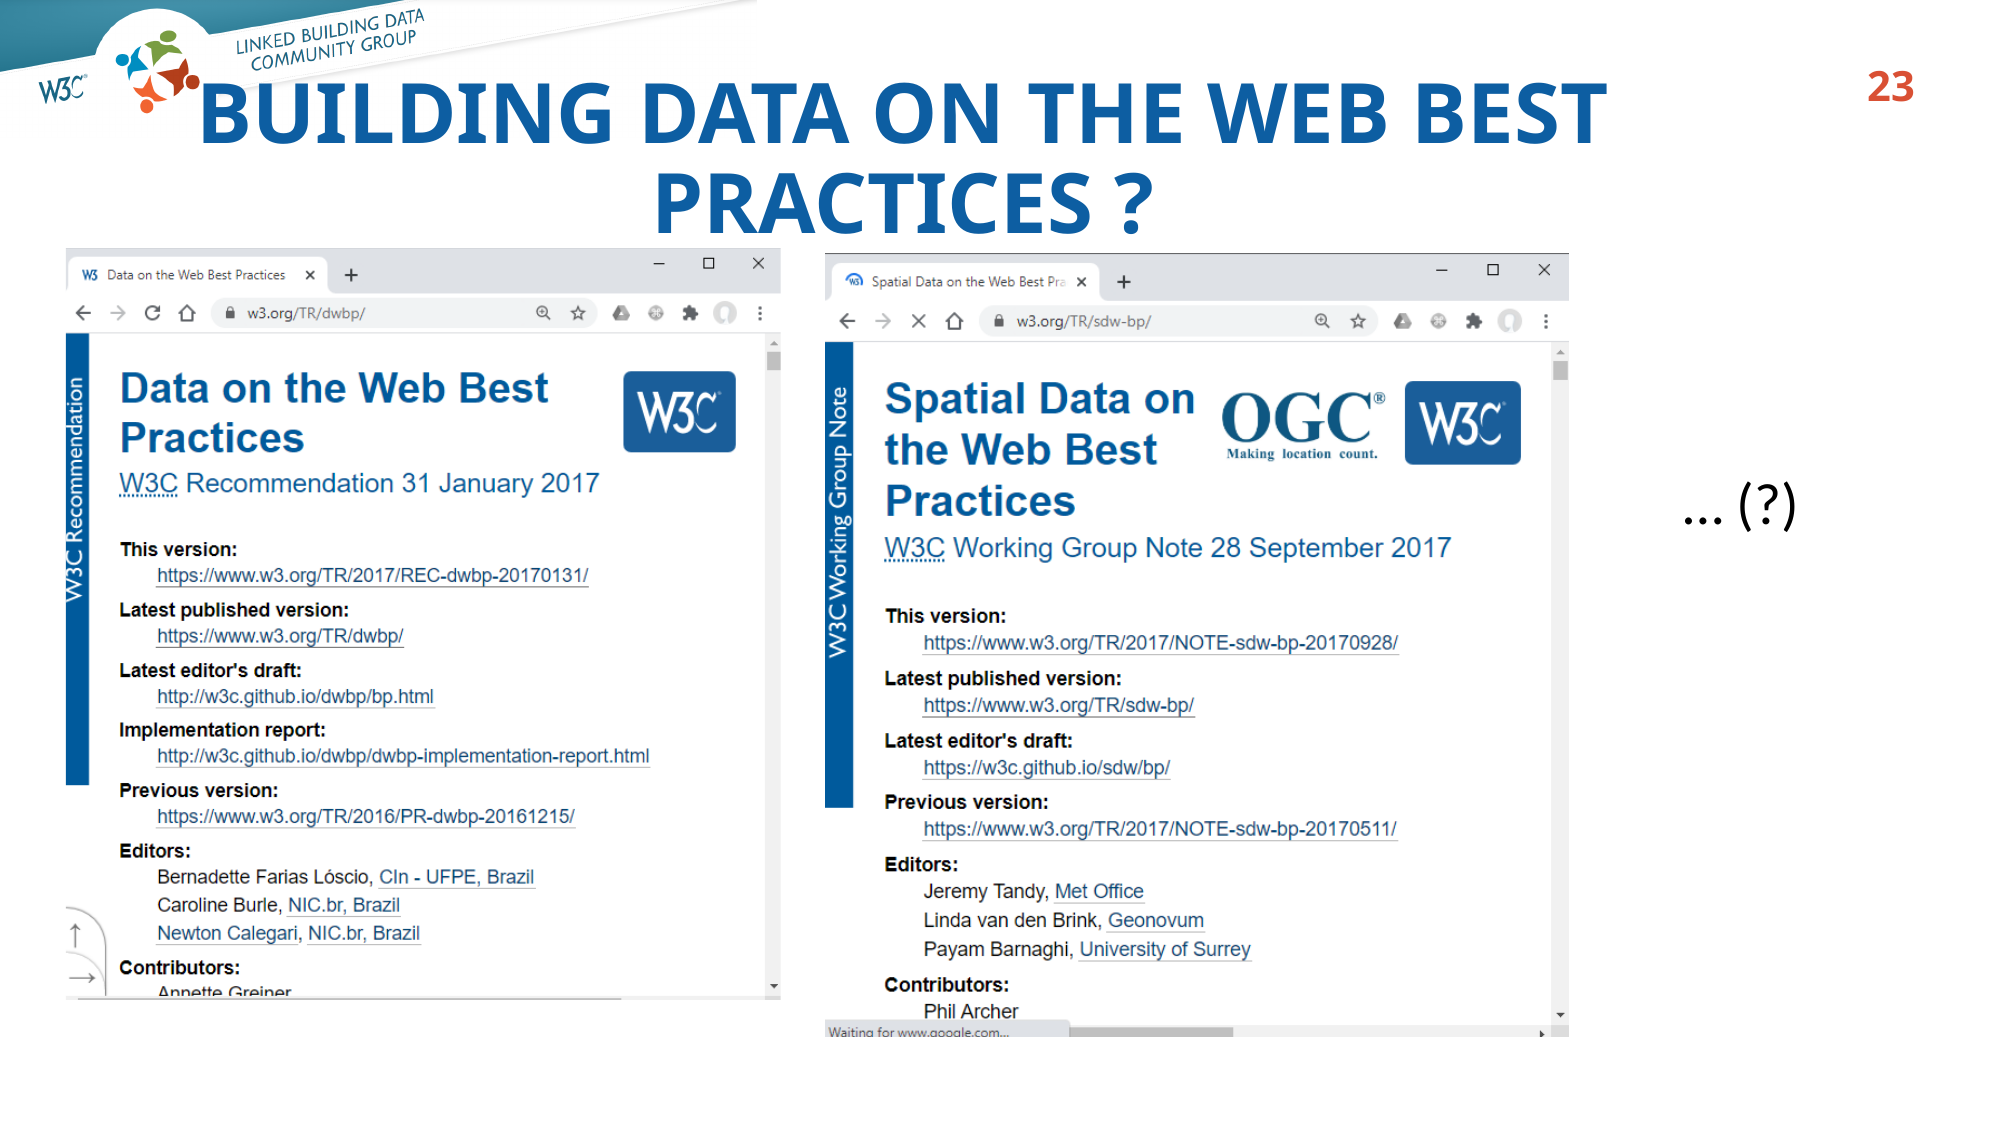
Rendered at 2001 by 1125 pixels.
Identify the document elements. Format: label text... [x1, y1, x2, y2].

text_box … (?) [1668, 466, 2000, 584]
picture [824, 253, 1570, 1037]
text_box Building Data on the Web Best Practices ? [40, 52, 1766, 270]
text_box 23 [1839, 51, 1943, 126]
picture [0, 0, 757, 138]
picture [65, 247, 781, 1000]
